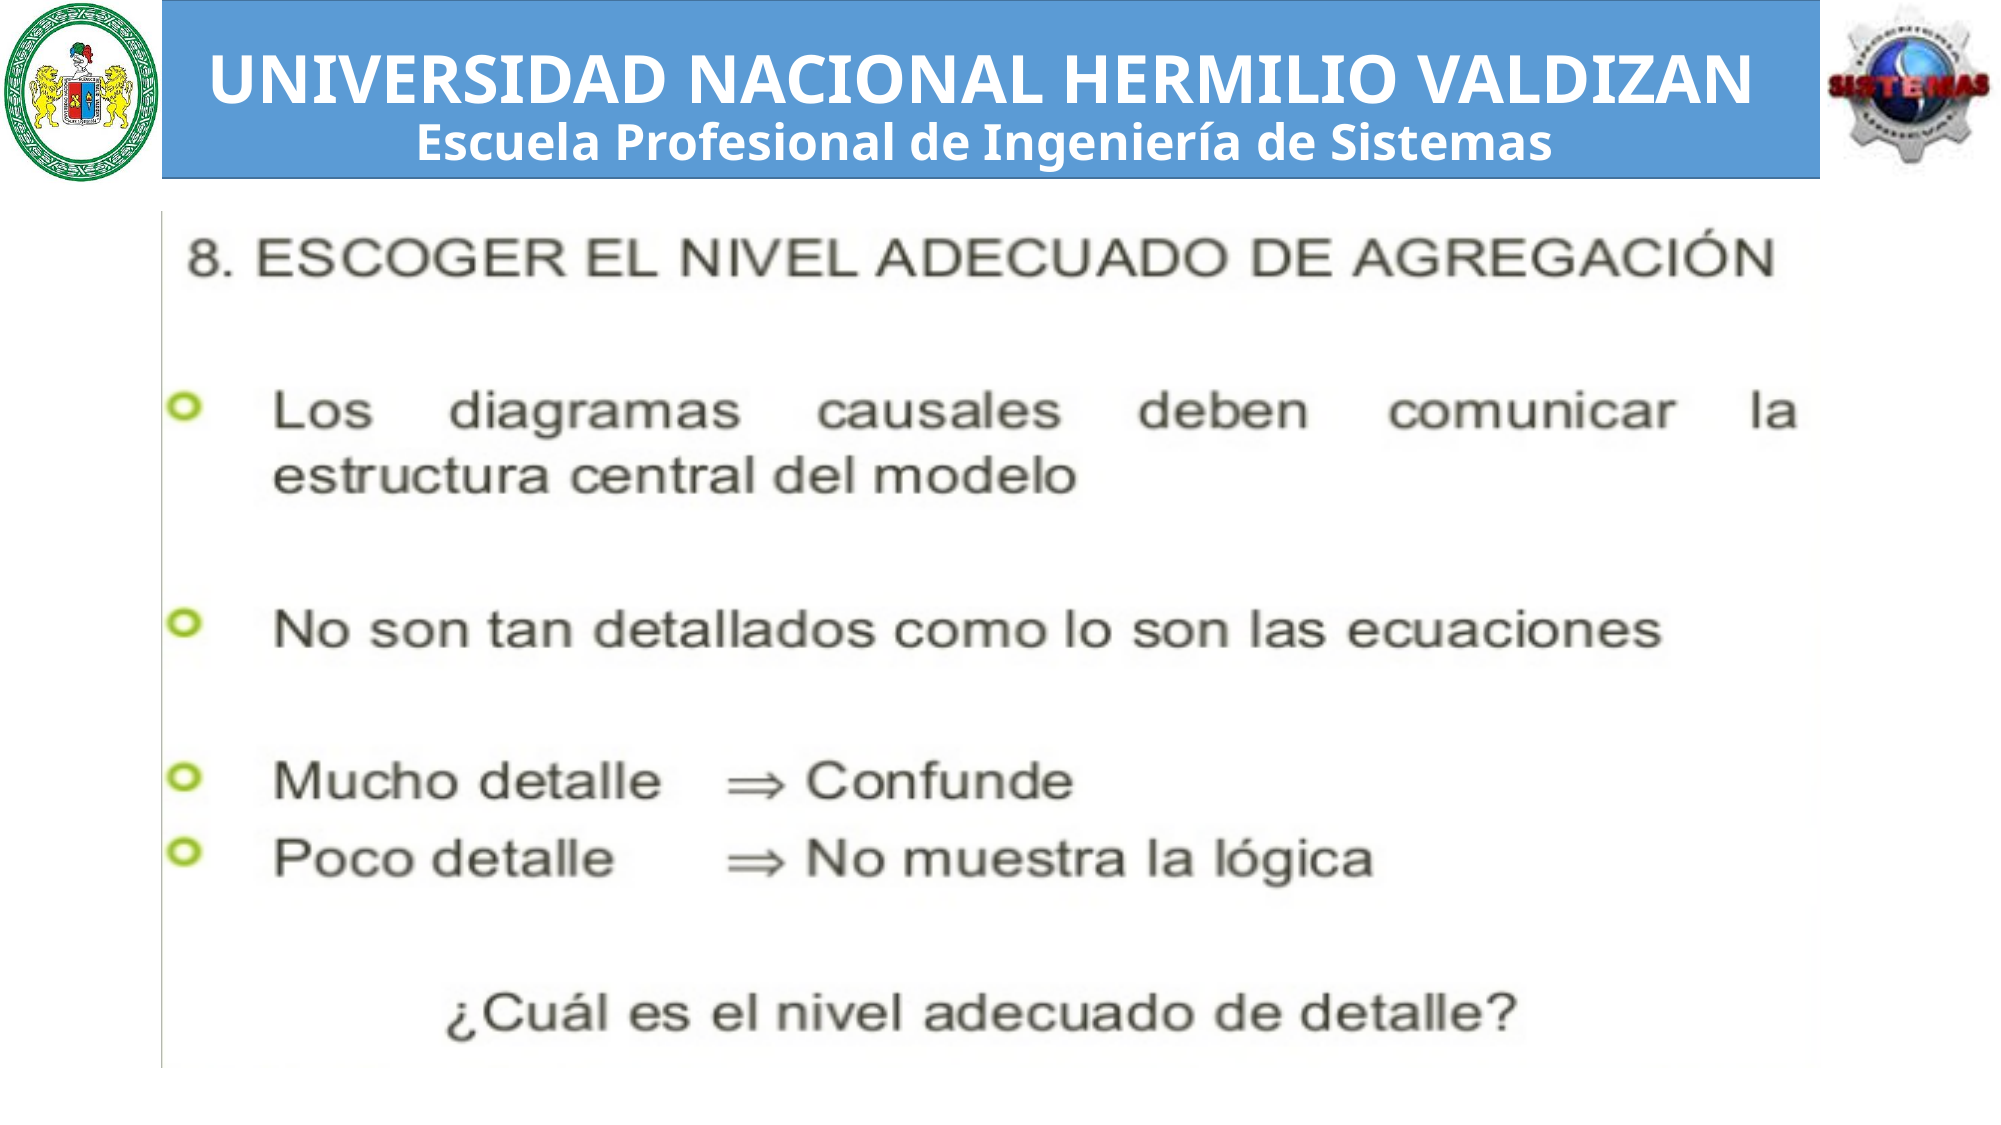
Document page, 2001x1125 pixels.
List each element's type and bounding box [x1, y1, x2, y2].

picture [161, 211, 1821, 1068]
text_box [0, 0, 2000, 185]
